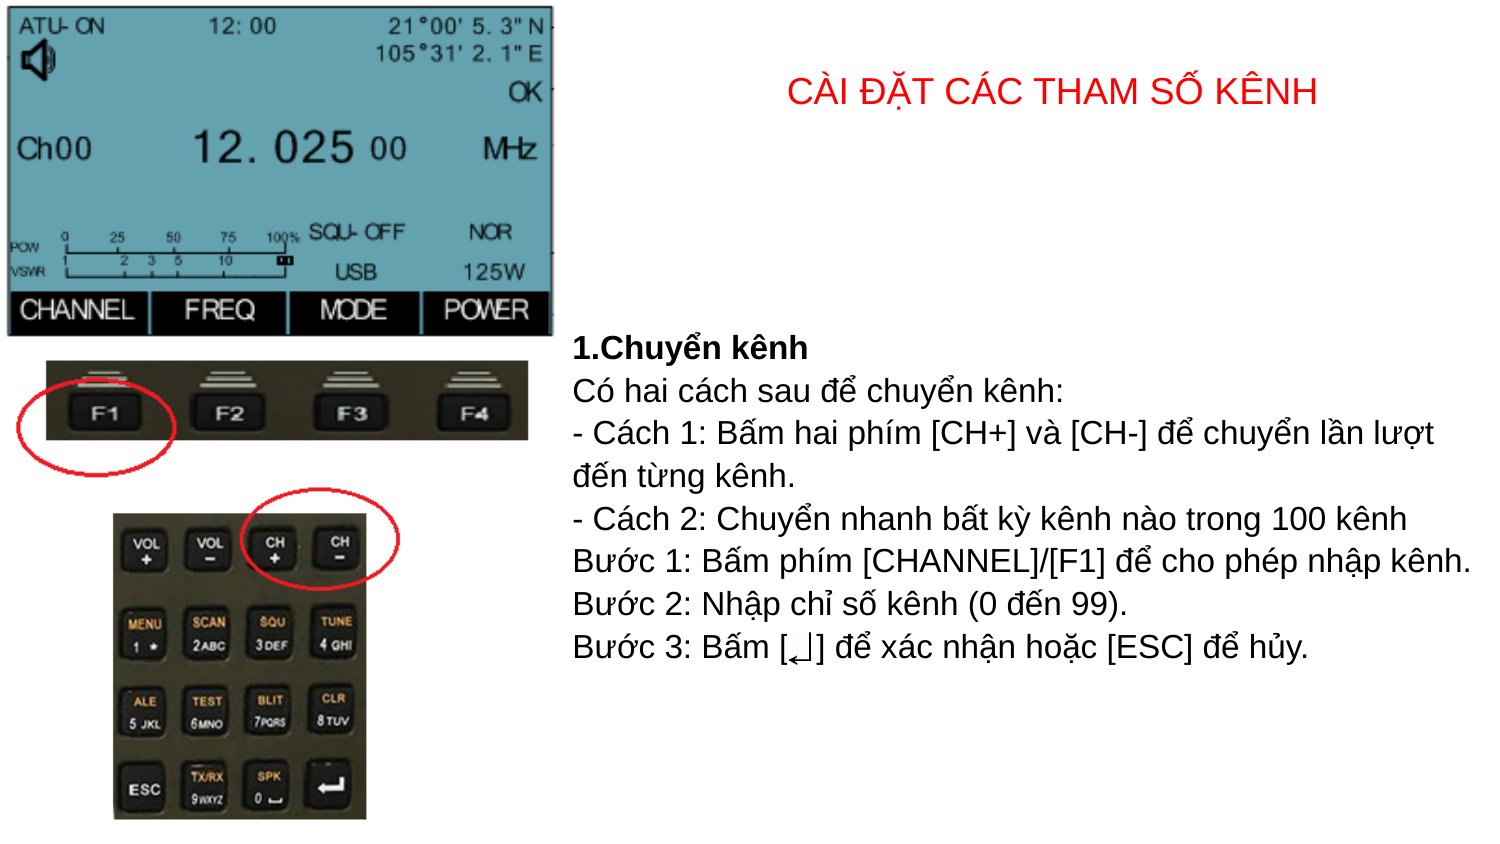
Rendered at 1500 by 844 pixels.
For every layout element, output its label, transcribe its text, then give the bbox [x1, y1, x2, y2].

picture [0, 0, 560, 839]
picture [787, 629, 815, 665]
text_box CÀI ĐẶT CÁC THAM SỐ KÊNH [687, 59, 1419, 119]
text_box 1.Chuyển kênh Có hai cách sau để chuyển kênh: - Cách 1: Bấm hai phím [CH+] và [CH-] để chuyển lần lượt đến từng kênh. - Cách 2: Chuyển nhanh bất kỳ kênh nào trong 100 kênh Bước 1: Bấm phím [CHANNEL]/[F1] để cho phép nhập kênh. Bước 2: Nhập chỉ số kênh (0 đến 99). Bước 3: Bấm [ ] để xác nhận hoặc [ESC] để hủy. [557, 315, 1500, 673]
